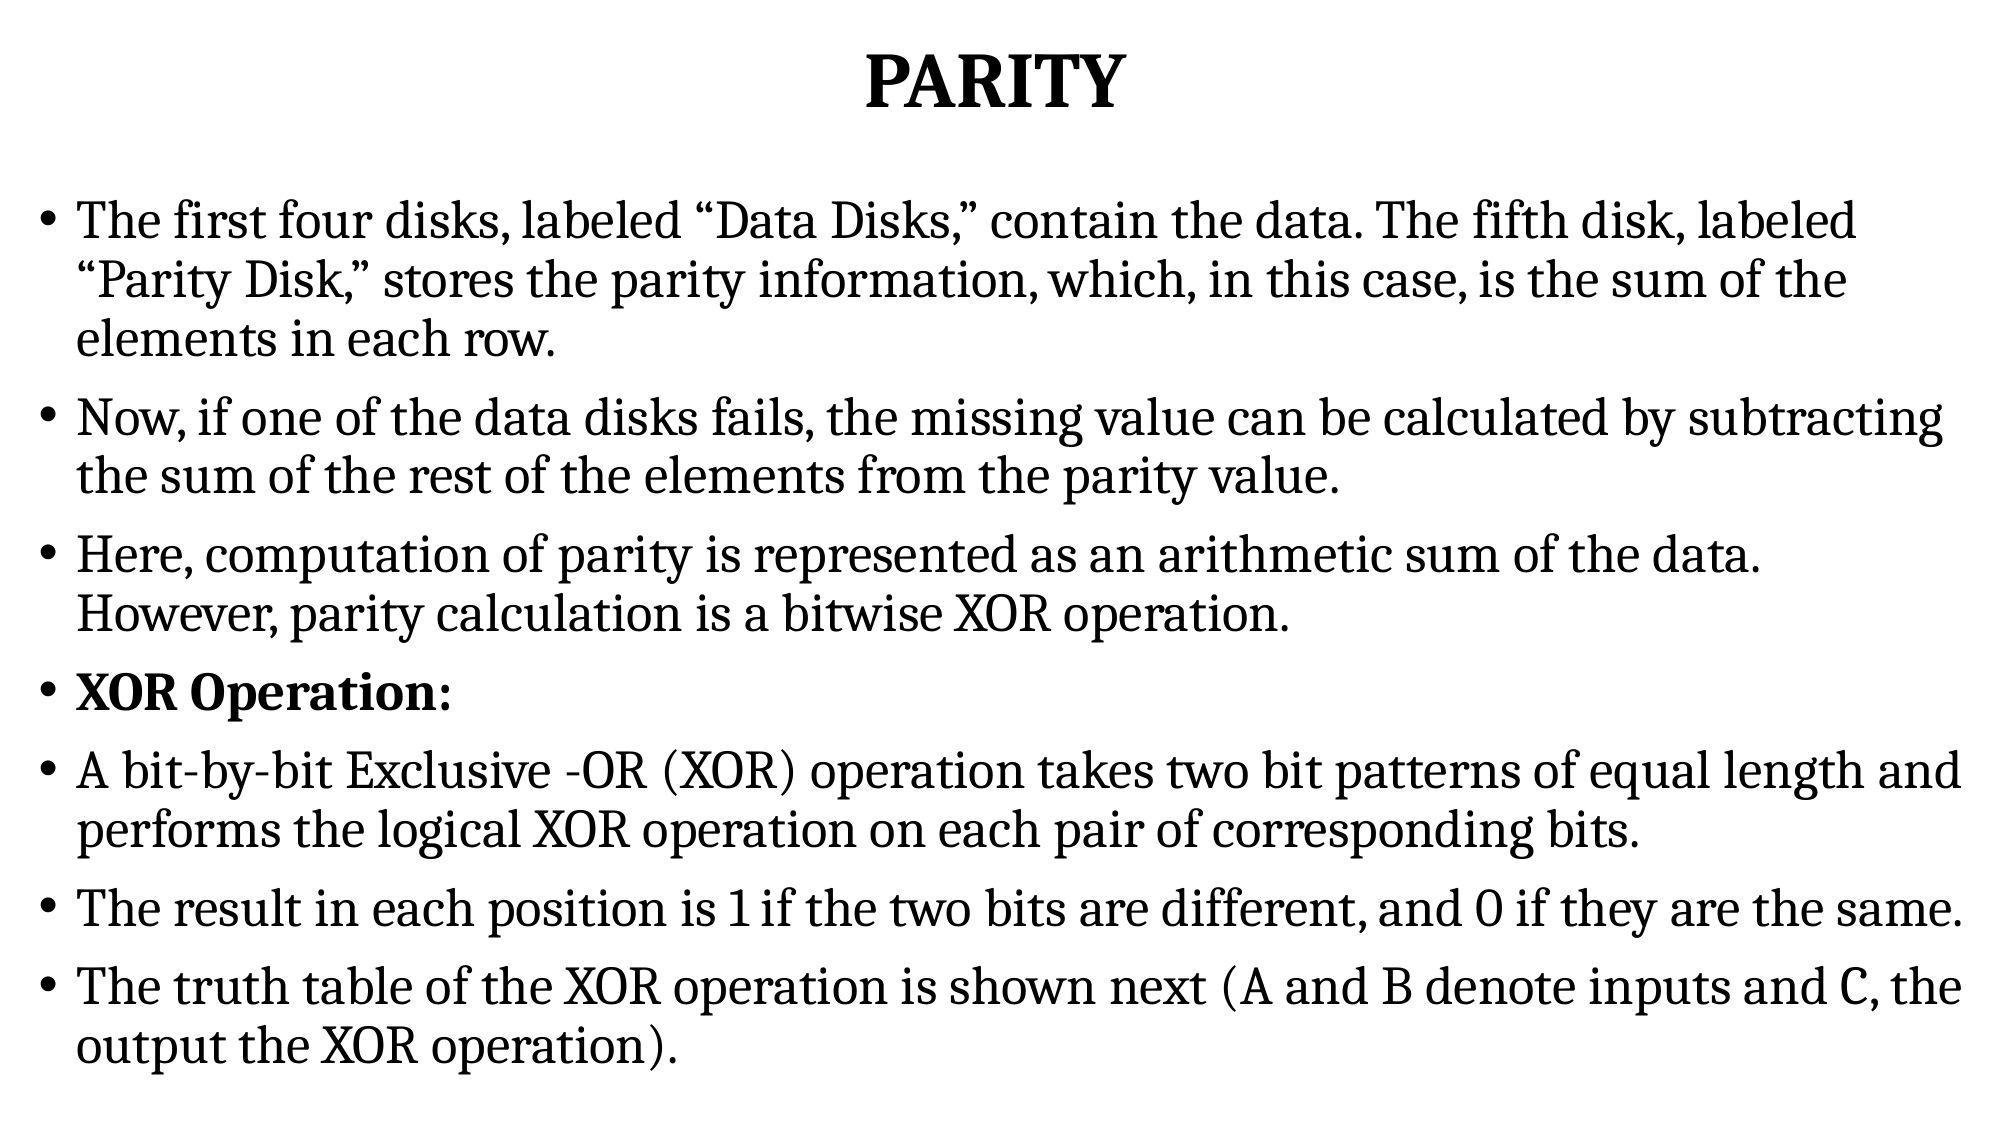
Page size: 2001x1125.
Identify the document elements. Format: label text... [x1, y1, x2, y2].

list The first four disks, labeled “Data Disks,” contain the data. The fifth disk, labeled “Parity Disk,” stores the parity information, which, in this case, is the sum of the elements in each row. Now, if one of the data disks fails, the missing value can be calculated by subtracting the sum of the rest of the elements from the parity value. Here, computation of parity is represented as an arithmetic sum of the data. However, parity calculation is a bitwise XOR operation. XOR Operation: A bit-by-bit Exclusive -OR (XOR) operation takes two bit patterns of equal length and performs the logical XOR operation on each pair of corresponding bits. The result in each position is 1 if the two bits are different, and 0 if they are the same. The truth table of the XOR operation is shown next (A and B denote inputs and C, the output the XOR operation). [23, 183, 1989, 1094]
title PARITY [23, 31, 1969, 133]
